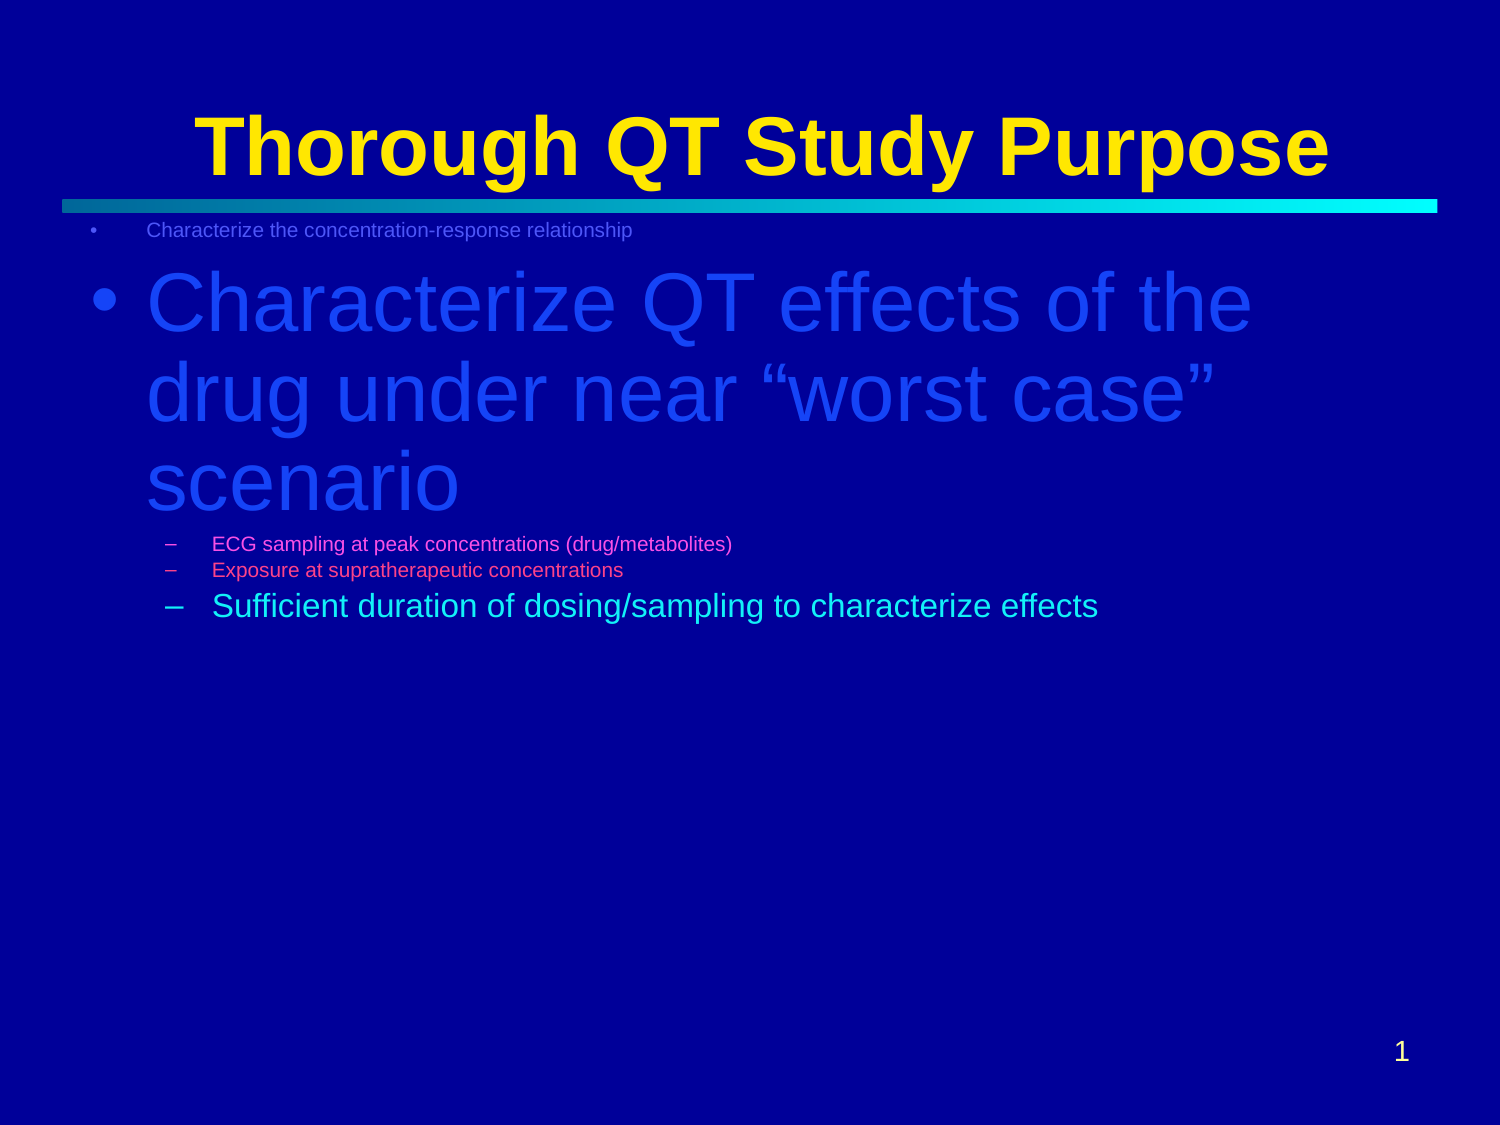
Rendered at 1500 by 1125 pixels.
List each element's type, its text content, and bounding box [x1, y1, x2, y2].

text_box [62, 199, 1438, 213]
list Characterize the concentration-response relationship Characterize QT effects of the drug under near “worst case” scenario ECG sampling at peak concentrations (drug/metabolites) Exposure at supratherapeutic concentrations Sufficient duration of dosing/sampling to characterize effects [75, 213, 1425, 955]
title Thorough QT Study Purpose [75, 45, 1425, 199]
slide_number ‹#› [1074, 1024, 1425, 1103]
